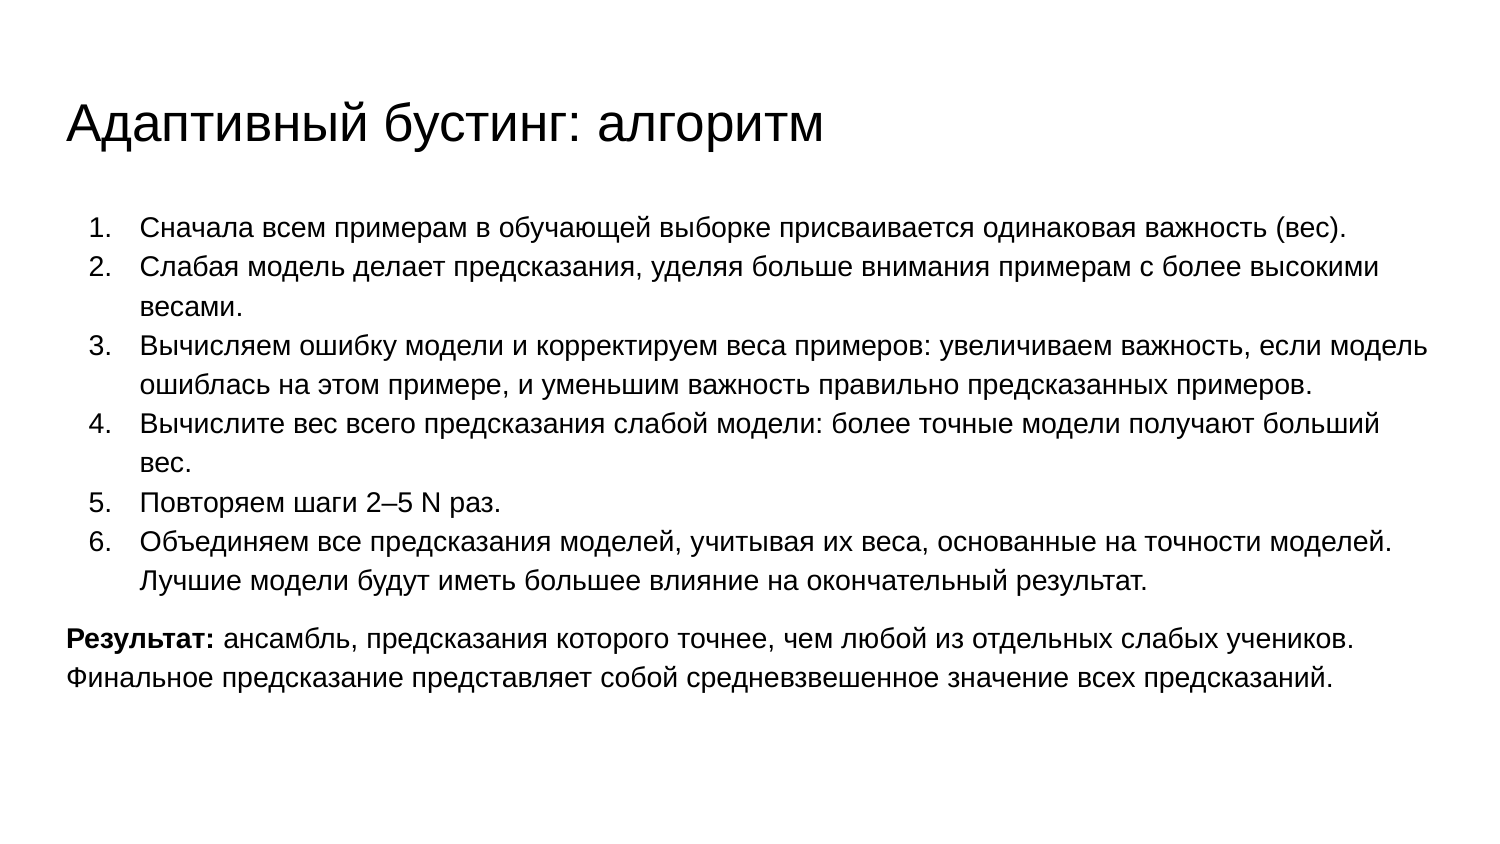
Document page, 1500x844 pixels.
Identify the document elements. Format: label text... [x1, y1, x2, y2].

title Адаптивный бустинг: алгоритм [51, 72, 1449, 167]
list Сначала всем примерам в обучающей выборке присваивается одинаковая важность (вес). Слабая модель делает предсказания, уделяя больше внимания примерам с более высокими весами. Вычисляем ошибку модели и корректируем веса примеров: увеличиваем важность, если модель ошиблась на этом примере, и уменьшим важность правильно предсказанных примеров. Вычислите вес всего предсказания слабой модели: более точные модели получают больший вес. Повторяем шаги 2–5 N раз. Объединяем все предсказания моделей, учитывая их веса, основанные на точности моделей. Лучшие модели будут иметь большее влияние на окончательный результат. Результат: ансамбль, предсказания которого точнее, чем любой из отдельных слабых учеников. Финальное предсказание представляет собой средневзвешенное значение всех предсказаний. [51, 189, 1449, 750]
